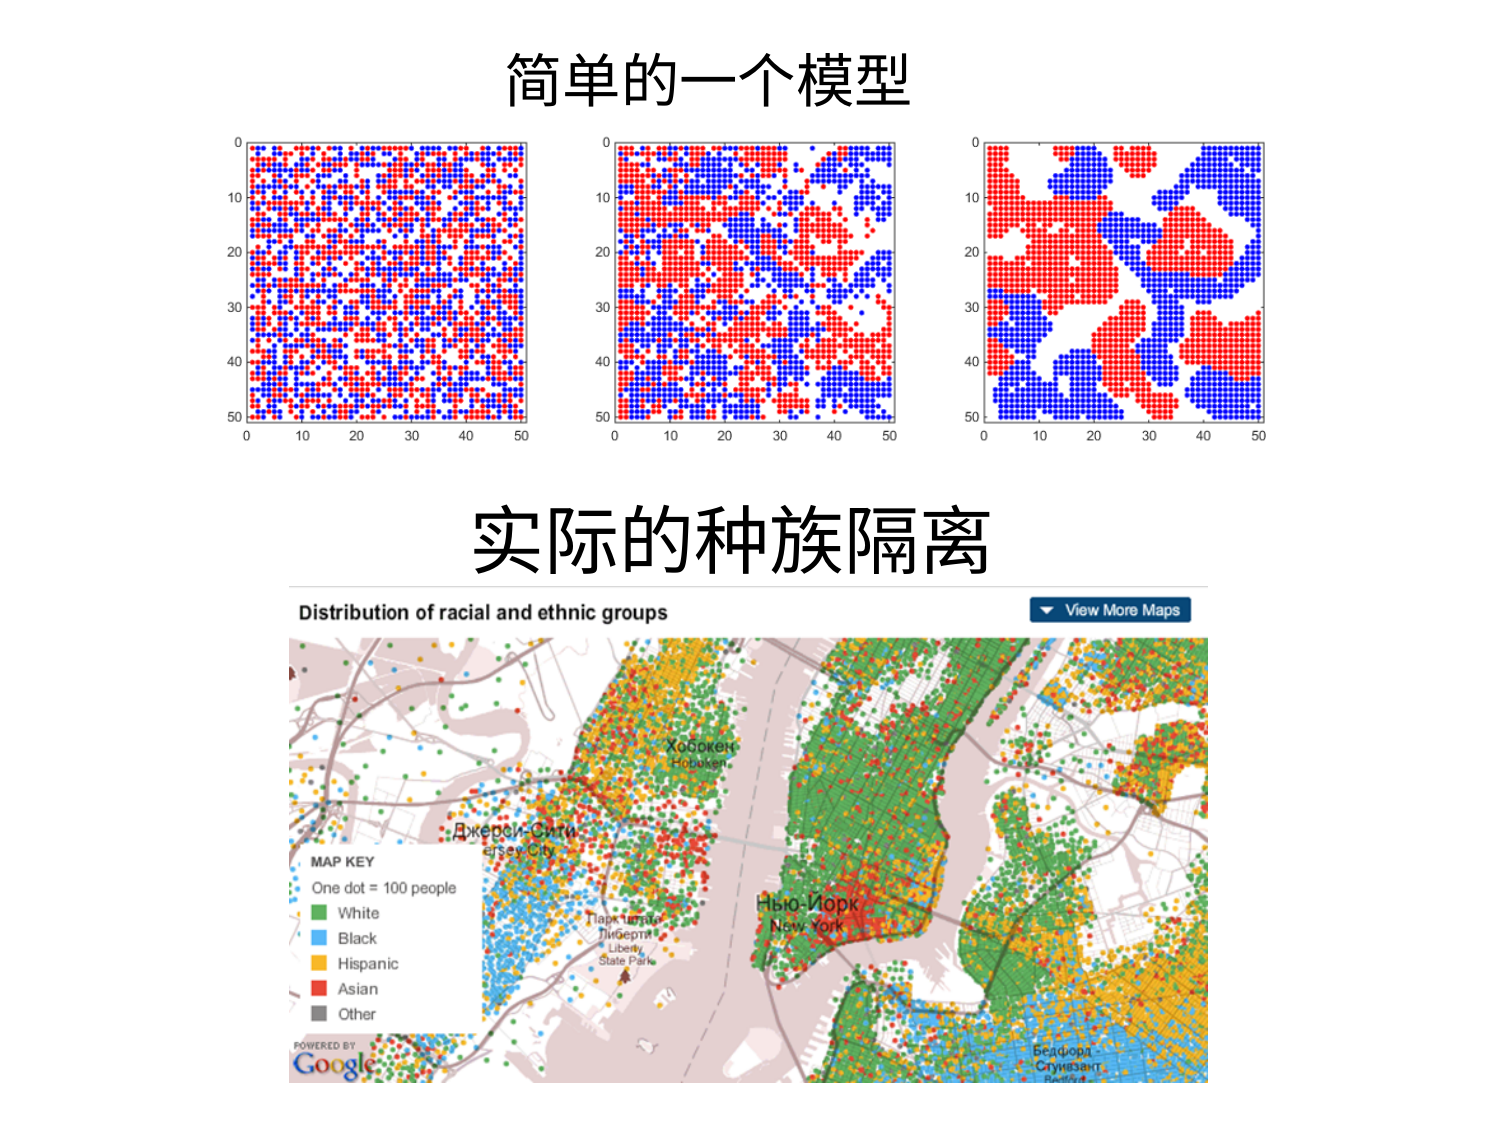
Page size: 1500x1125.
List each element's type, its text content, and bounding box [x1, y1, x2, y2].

picture [76, 101, 1388, 479]
text_box 简单的一个模型 [490, 36, 1500, 122]
title 实际的种族隔离 [56, 444, 1407, 632]
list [288, 585, 1208, 1083]
